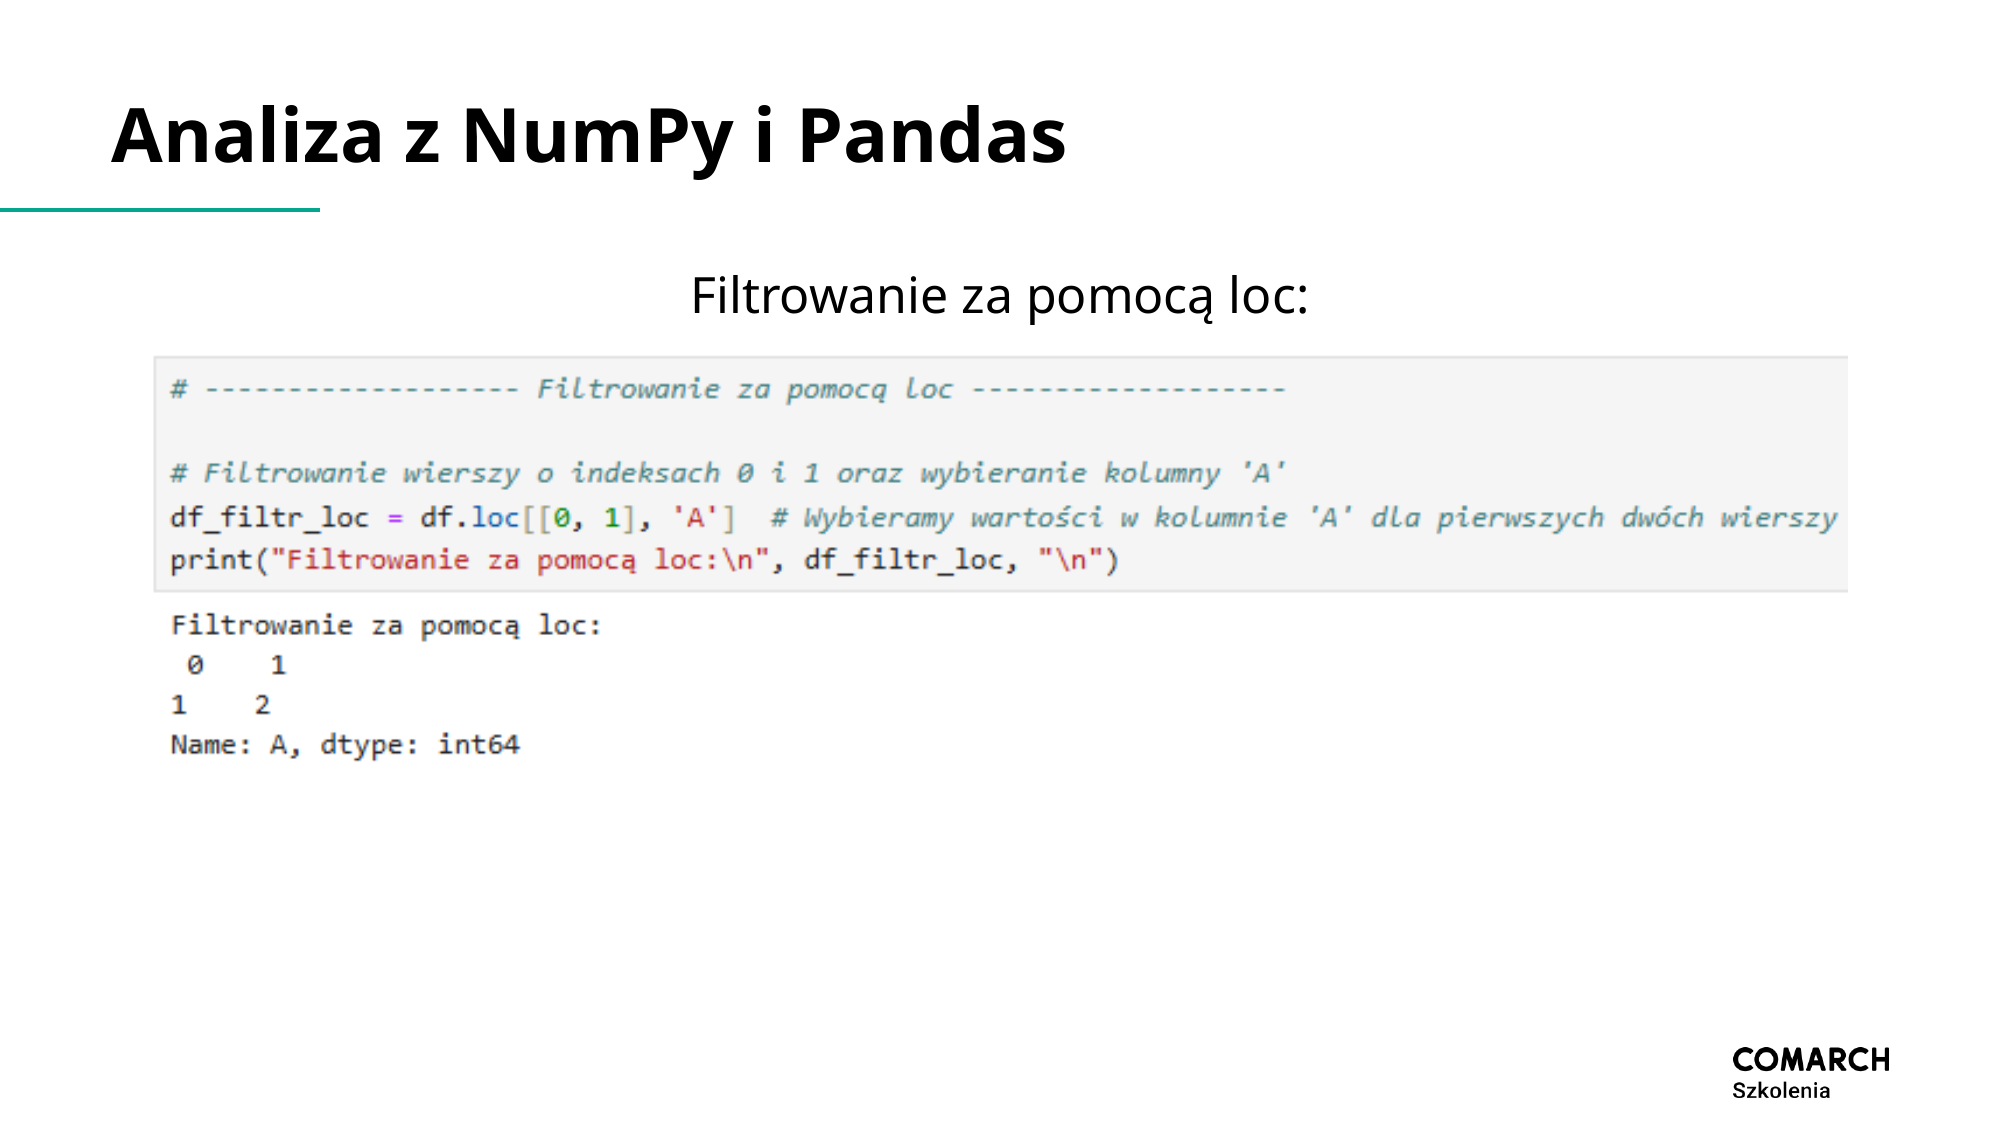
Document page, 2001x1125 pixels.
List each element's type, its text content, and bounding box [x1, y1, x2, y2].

title Analiza z NumPy i Pandas [111, 0, 1889, 185]
picture [152, 352, 1848, 773]
list Filtrowanie za pomocą loc: [111, 243, 1889, 1000]
picture [1733, 1047, 1889, 1098]
